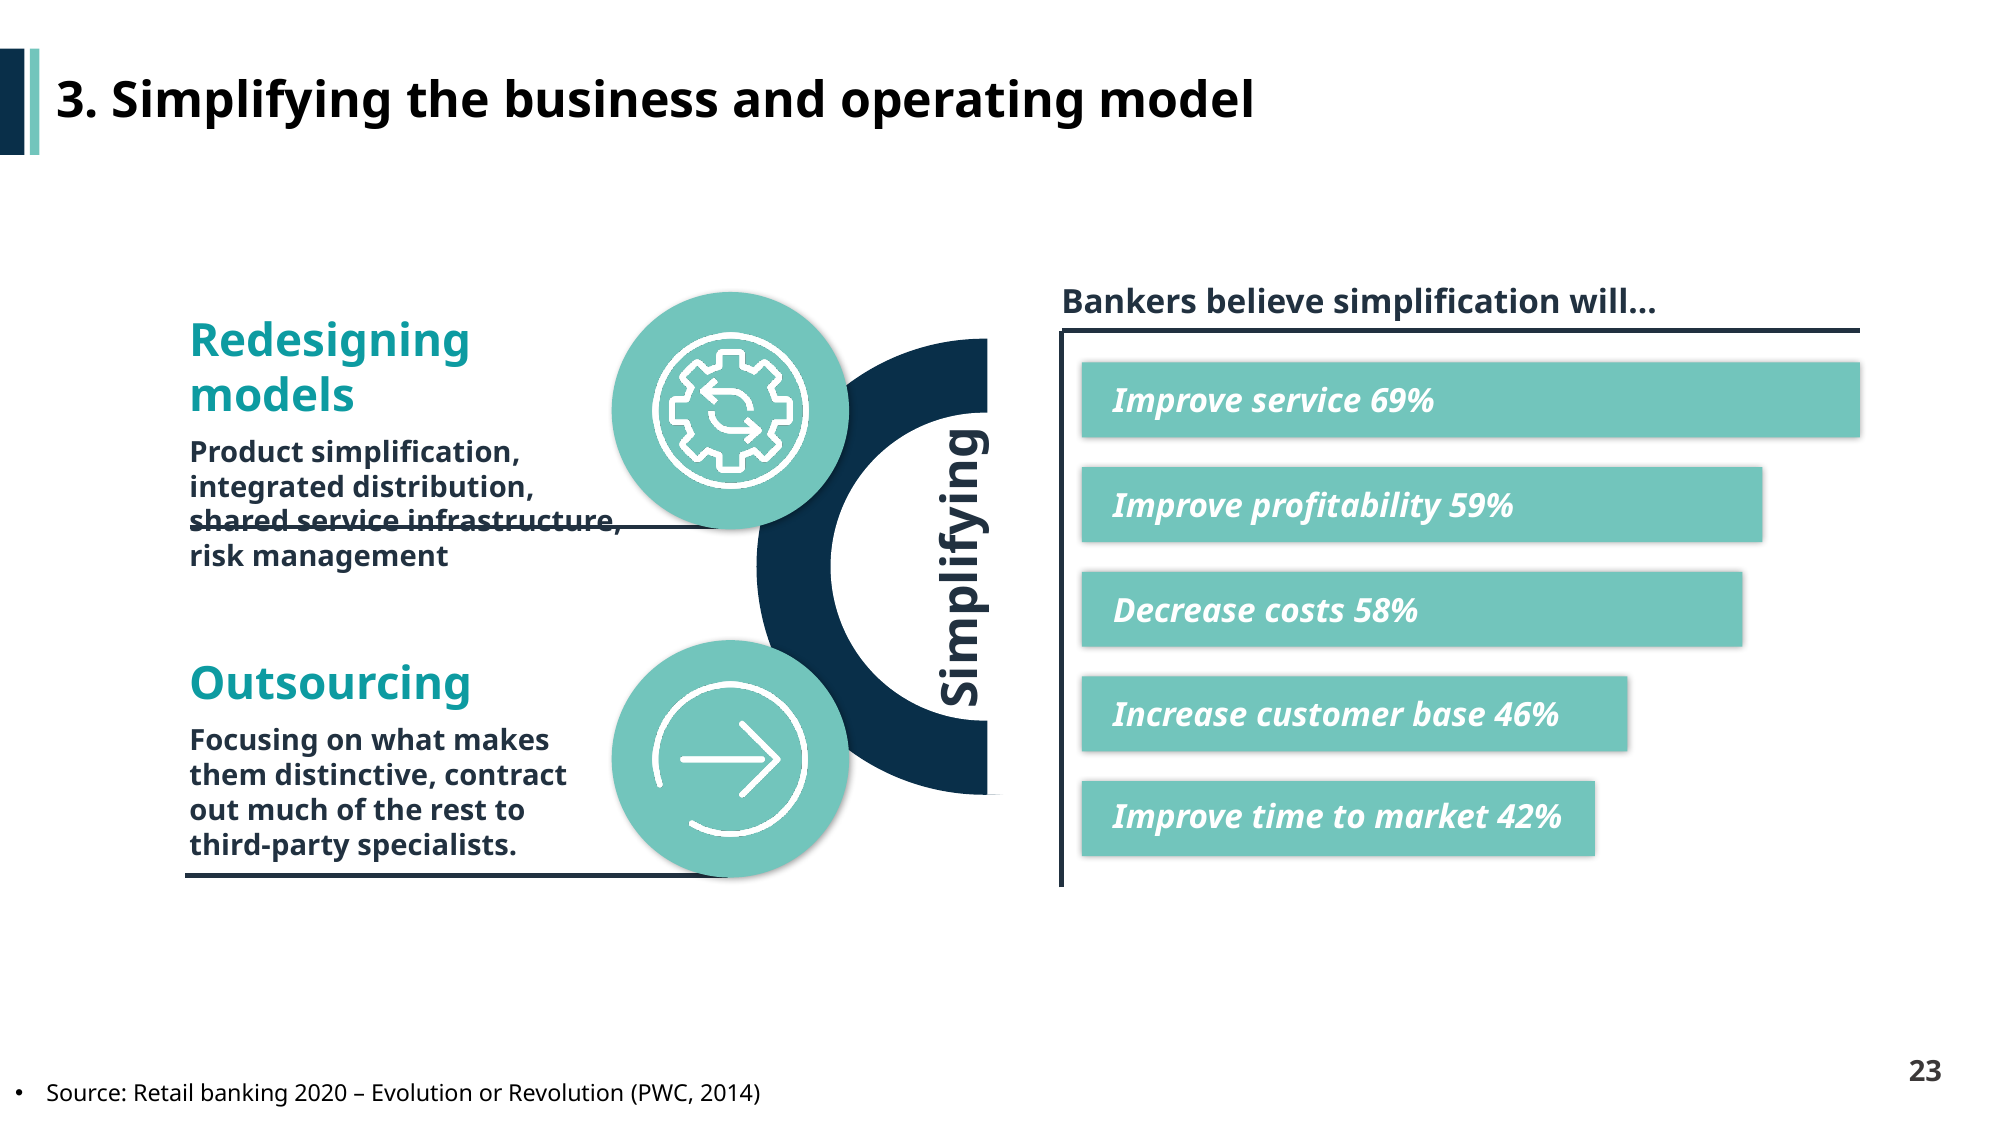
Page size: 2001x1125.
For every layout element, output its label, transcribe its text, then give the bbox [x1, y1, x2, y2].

text_box [653, 489, 756, 531]
title 3. Simplifying the business and operating model [41, 48, 1958, 155]
text_box Redesigning models Product simplification, integrated distribution, shared service infrastructure, risk management [174, 303, 653, 581]
text_box Outsourcing Focusing on what makes them distinctive, contract out much of the rest to third-party specialists. [174, 646, 617, 869]
text_box [617, 639, 845, 879]
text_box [756, 335, 1046, 795]
text_box [653, 290, 824, 335]
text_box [1046, 272, 1860, 888]
slide_number 23 [1507, 1042, 1958, 1103]
picture [652, 332, 809, 489]
picture [652, 681, 808, 837]
list Source: Retail banking 2020 – Evolution or Revolution (PWC, 2014) [0, 1073, 1534, 1114]
